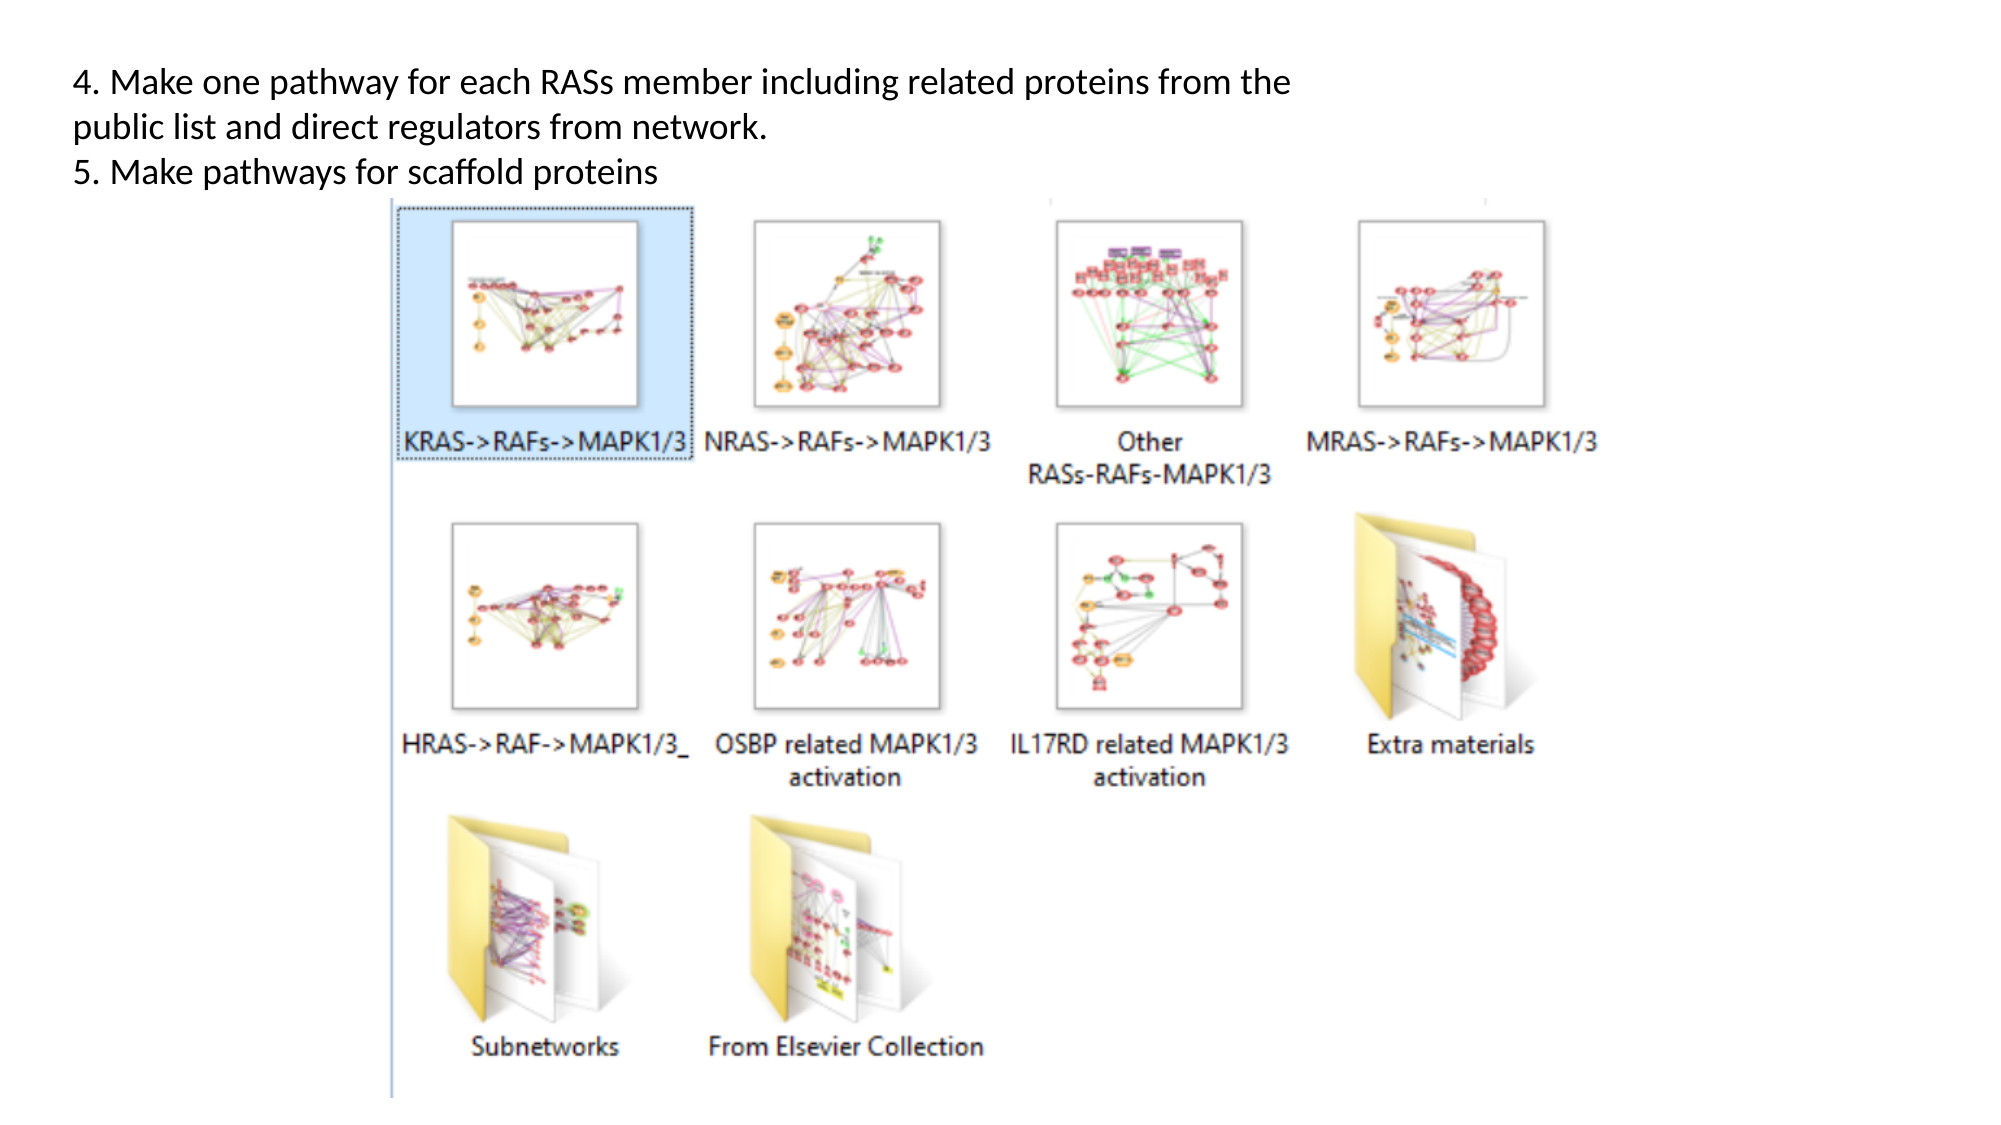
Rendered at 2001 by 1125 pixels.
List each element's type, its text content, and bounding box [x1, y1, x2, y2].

text_box 4. Make one pathway for each RASs member including related proteins from the public list and direct regulators from network. 5. Make pathways for scaffold proteins [57, 49, 1360, 200]
picture [387, 198, 1613, 1098]
